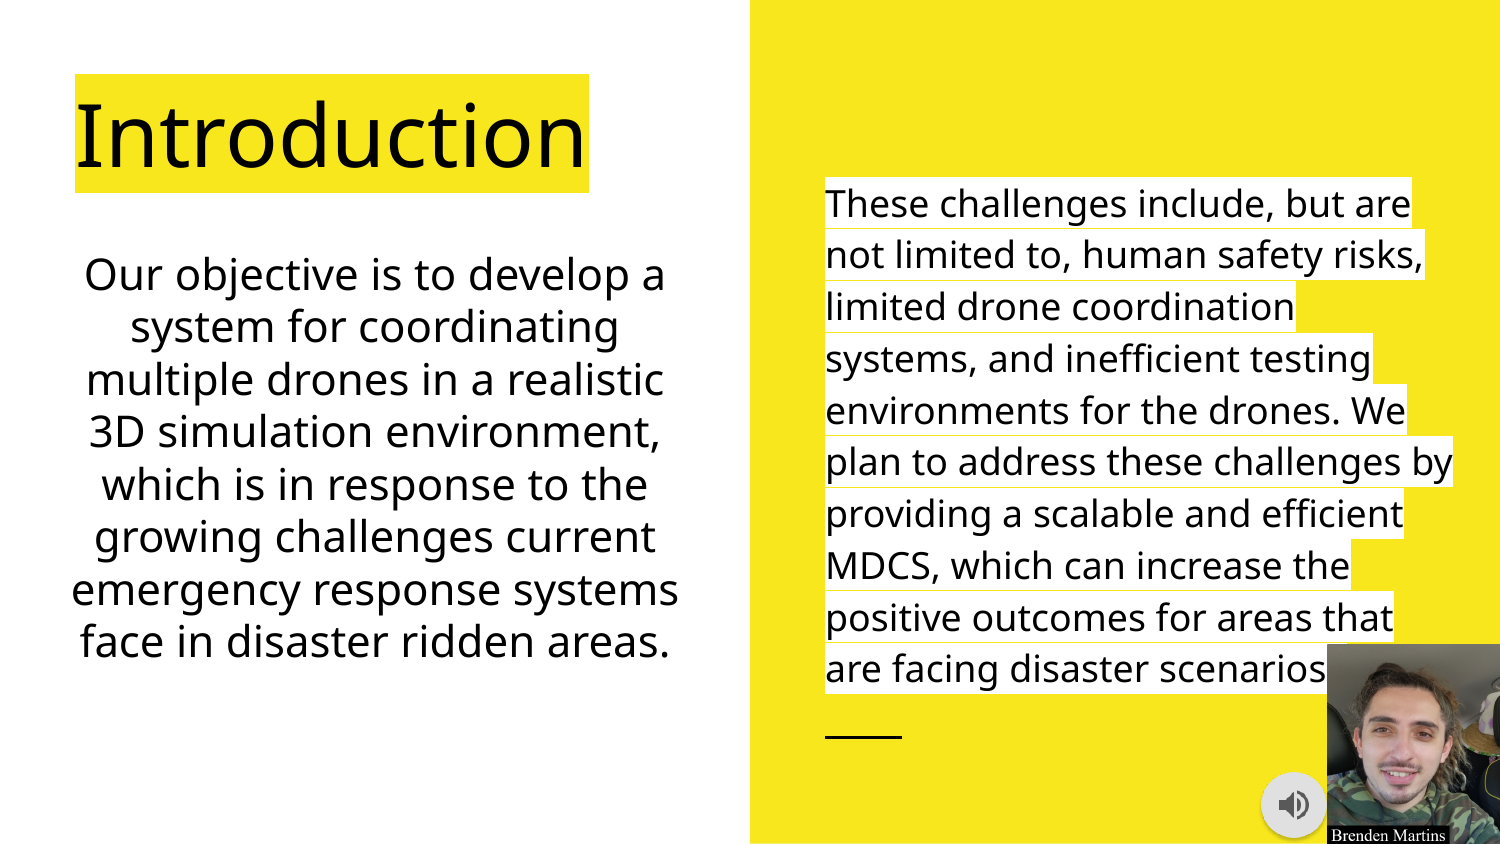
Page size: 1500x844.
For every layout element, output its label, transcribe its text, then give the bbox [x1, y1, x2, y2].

subtitle Our objective is to develop a system for coordinating multiple drones in a realistic 3D simulation environment, which is in response to the growing challenges current emergency response systems face in disaster ridden areas. [43, 231, 708, 778]
list These challenges include, but are not limited to, human safety risks, limited drone coordination systems, and inefficient testing environments for the drones. We plan to address these challenges by providing a scalable and efficient MDCS, which can increase the positive outcomes for areas that are facing disaster scenarios. [810, 72, 1474, 791]
picture [1254, 644, 1500, 844]
title Introduction [43, 9, 708, 200]
